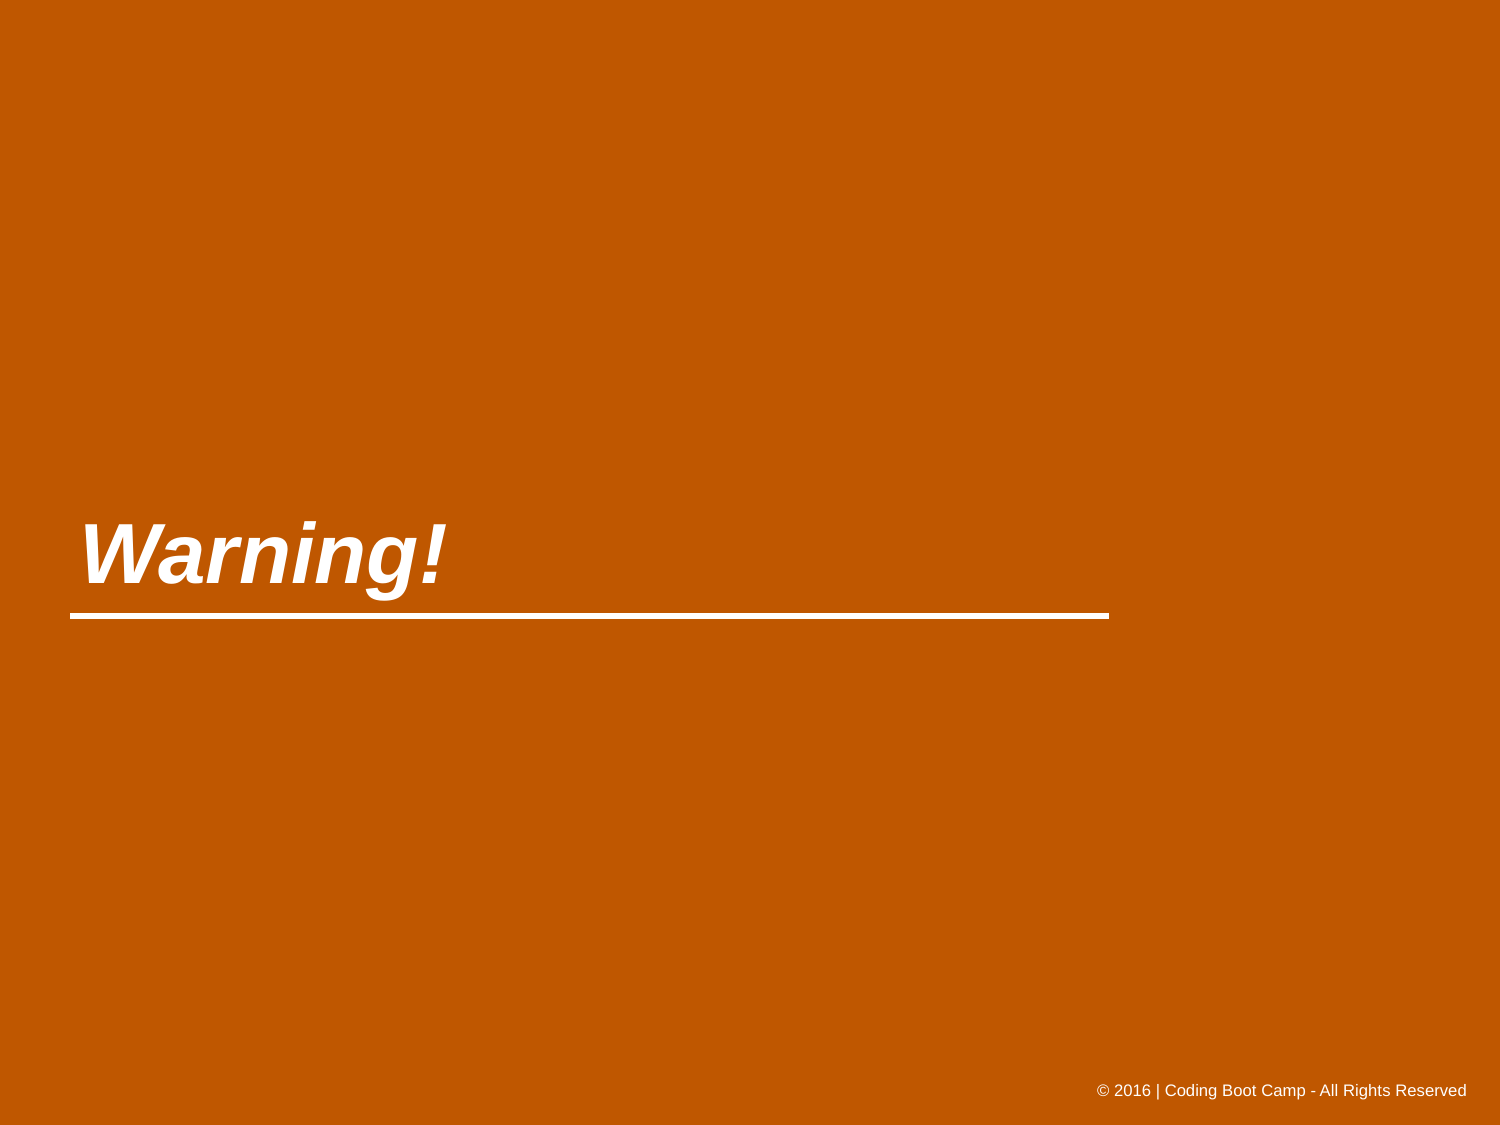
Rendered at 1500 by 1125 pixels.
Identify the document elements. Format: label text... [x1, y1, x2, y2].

title Warning! [64, 484, 1415, 628]
